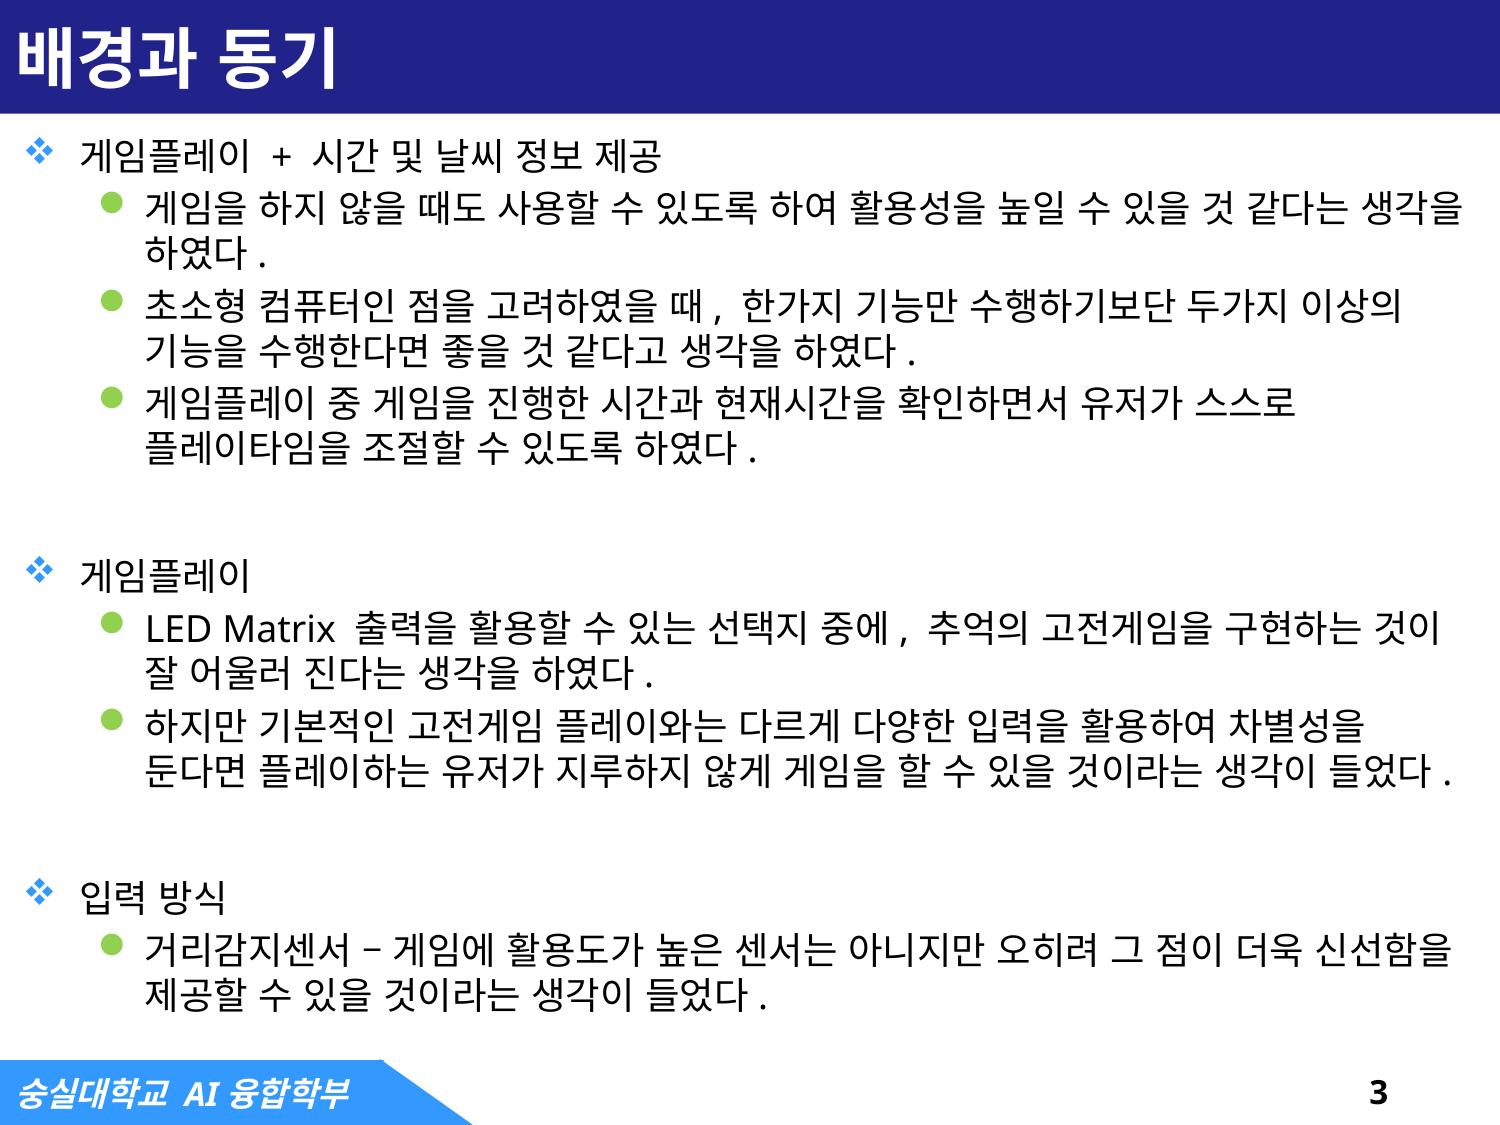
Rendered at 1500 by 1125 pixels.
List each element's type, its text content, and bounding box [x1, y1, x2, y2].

list 게임플레이 + 시간 및 날씨 정보 제공 게임을 하지 않을 때도 사용할 수 있도록 하여 활용성을 높일 수 있을 것 같다는 생각을 하였다. 초소형 컴퓨터인 점을 고려하였을 때, 한가지 기능만 수행하기보단 두가지 이상의 기능을 수행한다면 좋을 것 같다고 생각을 하였다. 게임플레이 중 게임을 진행한 시간과 현재시간을 확인하면서 유저가 스스로 플레이타임을 조절할 수 있도록 하였다. 게임플레이 LED Matrix 출력을 활용할 수 있는 선택지 중에, 추억의 고전게임을 구현하는 것이 잘 어울러 진다는 생각을 하였다. 하지만 기본적인 고전게임 플레이와는 다르게 다양한 입력을 활용하여 차별성을 둔다면 플레이하는 유저가 지루하지 않게 게임을 할 수 있을 것이라는 생각이 들었다. 입력 방식 거리감지센서 – 게임에 활용도가 높은 센서는 아니지만 오히려 그 점이 더욱 신선함을 제공할 수 있을 것이라는 생각이 들었다. [7, 125, 1483, 1059]
title 배경과 동기 [0, 0, 1500, 114]
